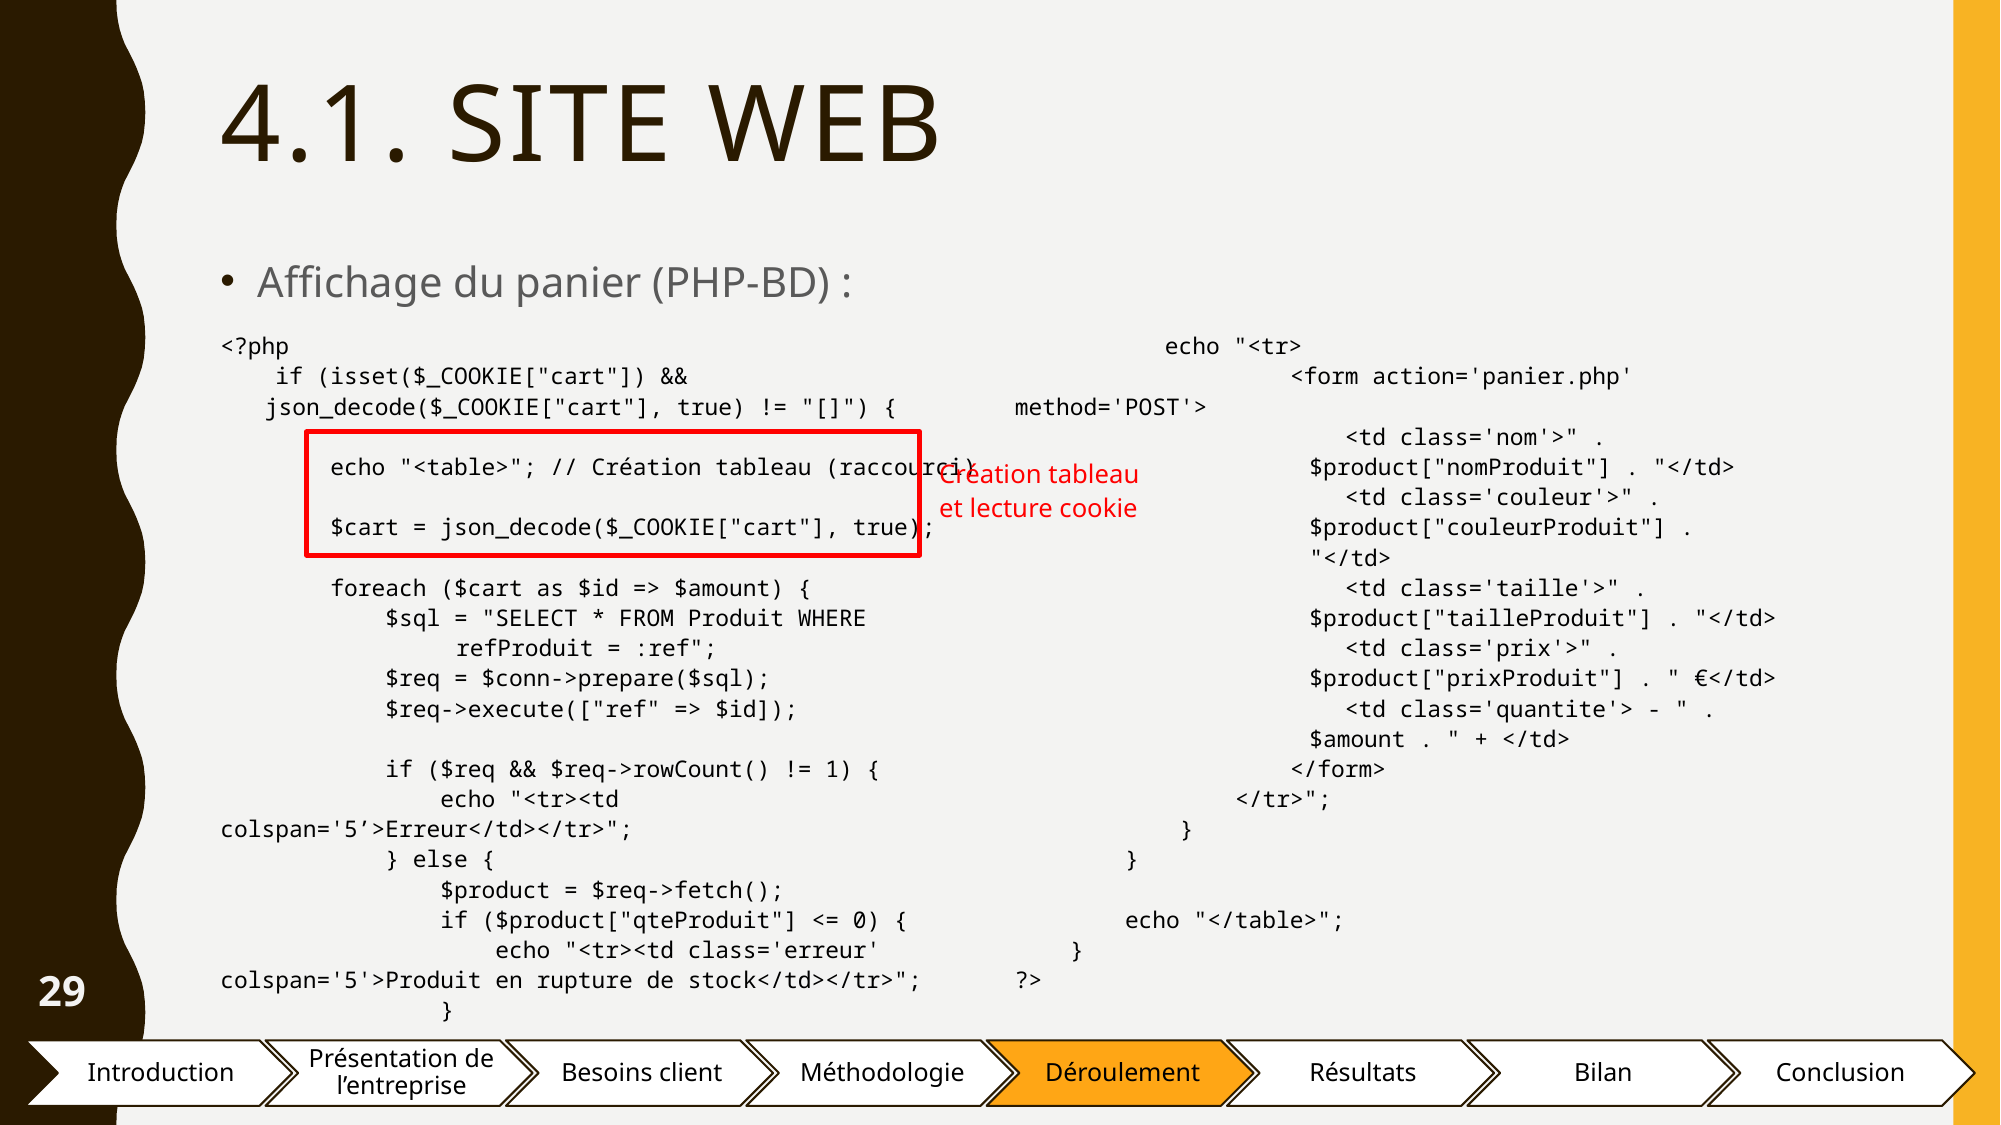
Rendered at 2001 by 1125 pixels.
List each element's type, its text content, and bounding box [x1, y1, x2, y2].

text_box Création tableau et lecture cookie [924, 447, 1157, 540]
list <?php if (isset($_COOKIE["cart"]) && json_decode($_COOKIE["cart"], true) != "[]") { echo "<table>"; // Création tableau (raccourci) $cart = json_decode($_COOKIE["cart"], true); foreach ($cart as $id => $amount) { $sql = "SELECT * FROM Produit WHERE refProduit = :ref"; $req = $conn->prepare($sql); $req->execute(["ref" => $id]); if ($req && $req->rowCount() != 1) { echo "<tr><td colspan='5’>Erreur</td></tr>"; } else { $product = $req->fetch(); if ($product["qteProduit"] <= 0) { echo "<tr><td class='erreur' colspan='5'>Produit en rupture de stock</td></tr>"; } [205, 322, 999, 1018]
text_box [24, 1040, 1975, 1106]
text_box Affichage du panier (PHP-BD) : [205, 243, 1875, 322]
slide_number 29 [12, 961, 113, 1027]
title 4.1. Site web [205, 62, 1875, 196]
text_box [306, 431, 921, 556]
text_box echo "<tr> <form action='panier.php' method='POST'> <td class='nom'>" . $product["nomProduit"] . "</td> <td class='couleur'>" . $product["couleurProduit"] . "</td> <td class='taille'>" . $product["tailleProduit"] . "</td> <td class='prix'>" . $product["prixProduit"] . " €</td> <td class='quantite'> - " . $amount . " + </td> </form> </tr>"; } } echo "</table>"; } ?> [999, 321, 1795, 1018]
